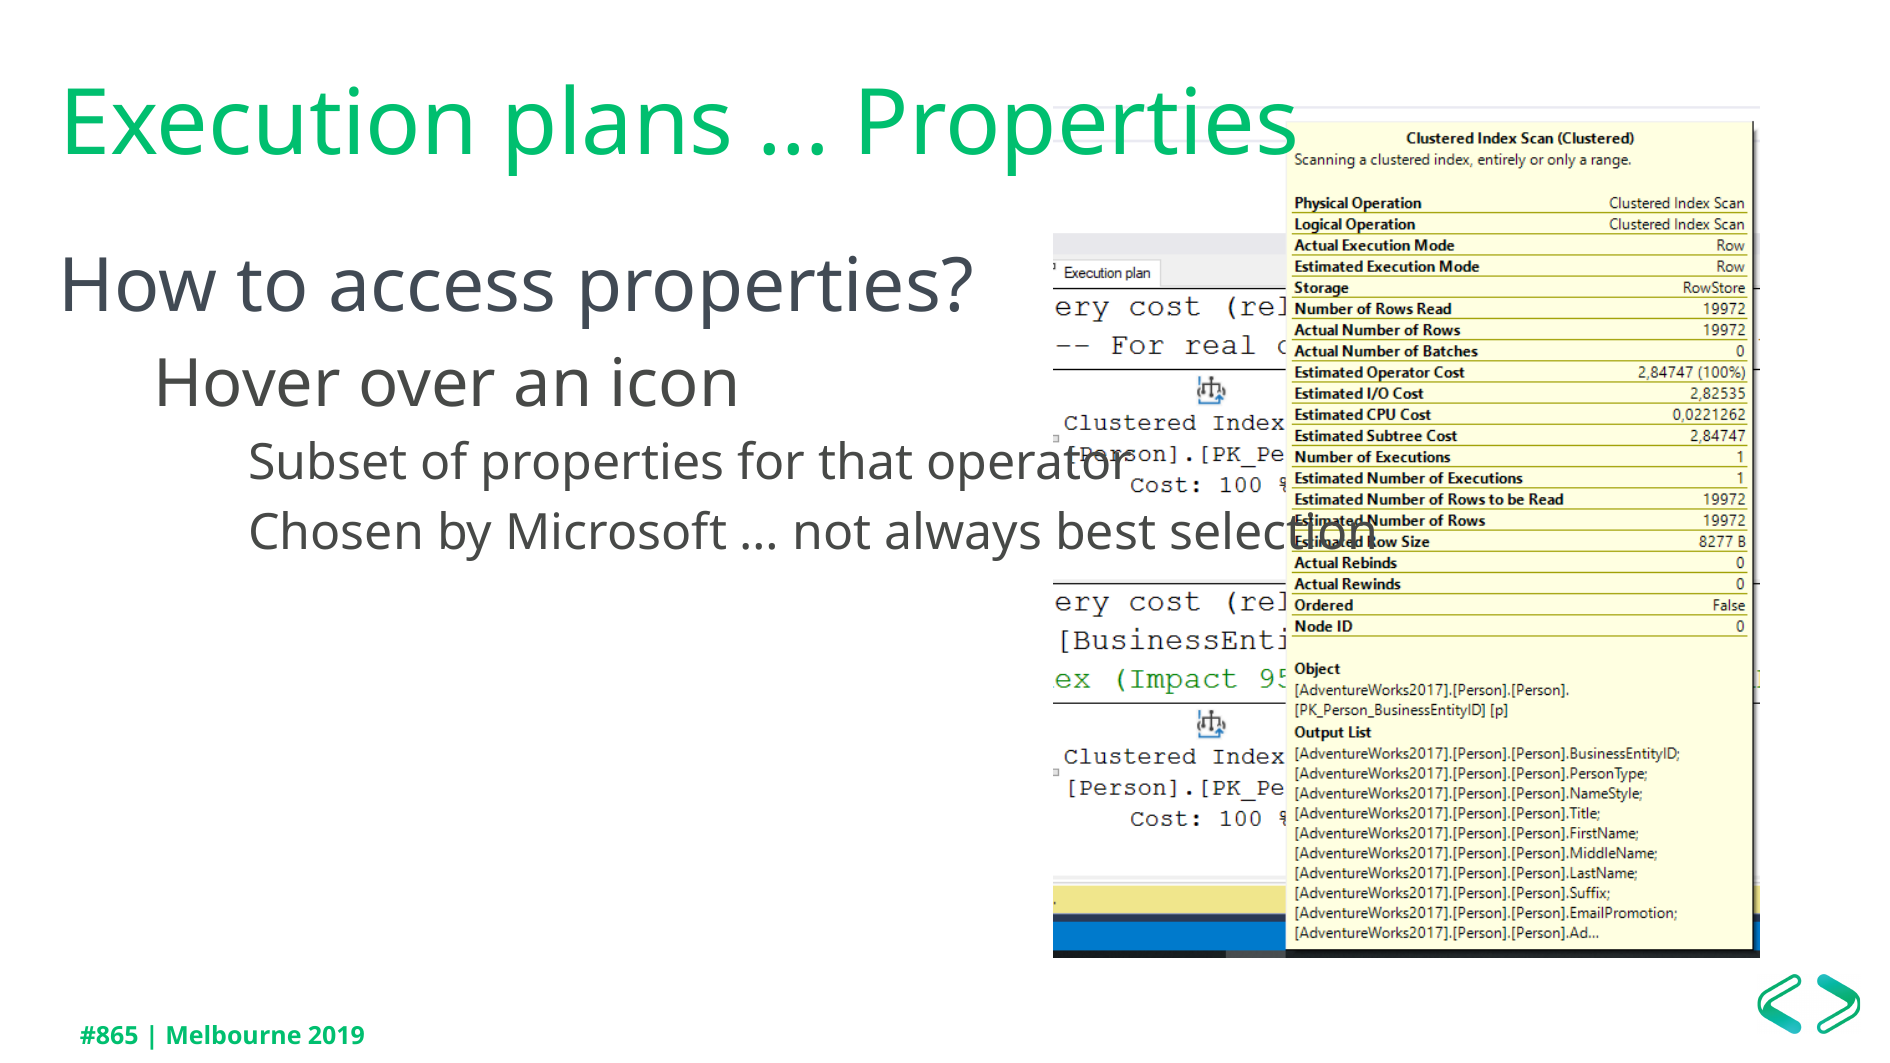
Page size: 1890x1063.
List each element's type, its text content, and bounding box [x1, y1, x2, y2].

picture [1053, 105, 1761, 958]
title Execution plans … Properties [59, 59, 1831, 178]
list How to access properties? Hover over an icon Subset of properties for that operator Chosen by Microsoft … not always best selection [59, 236, 1831, 1004]
